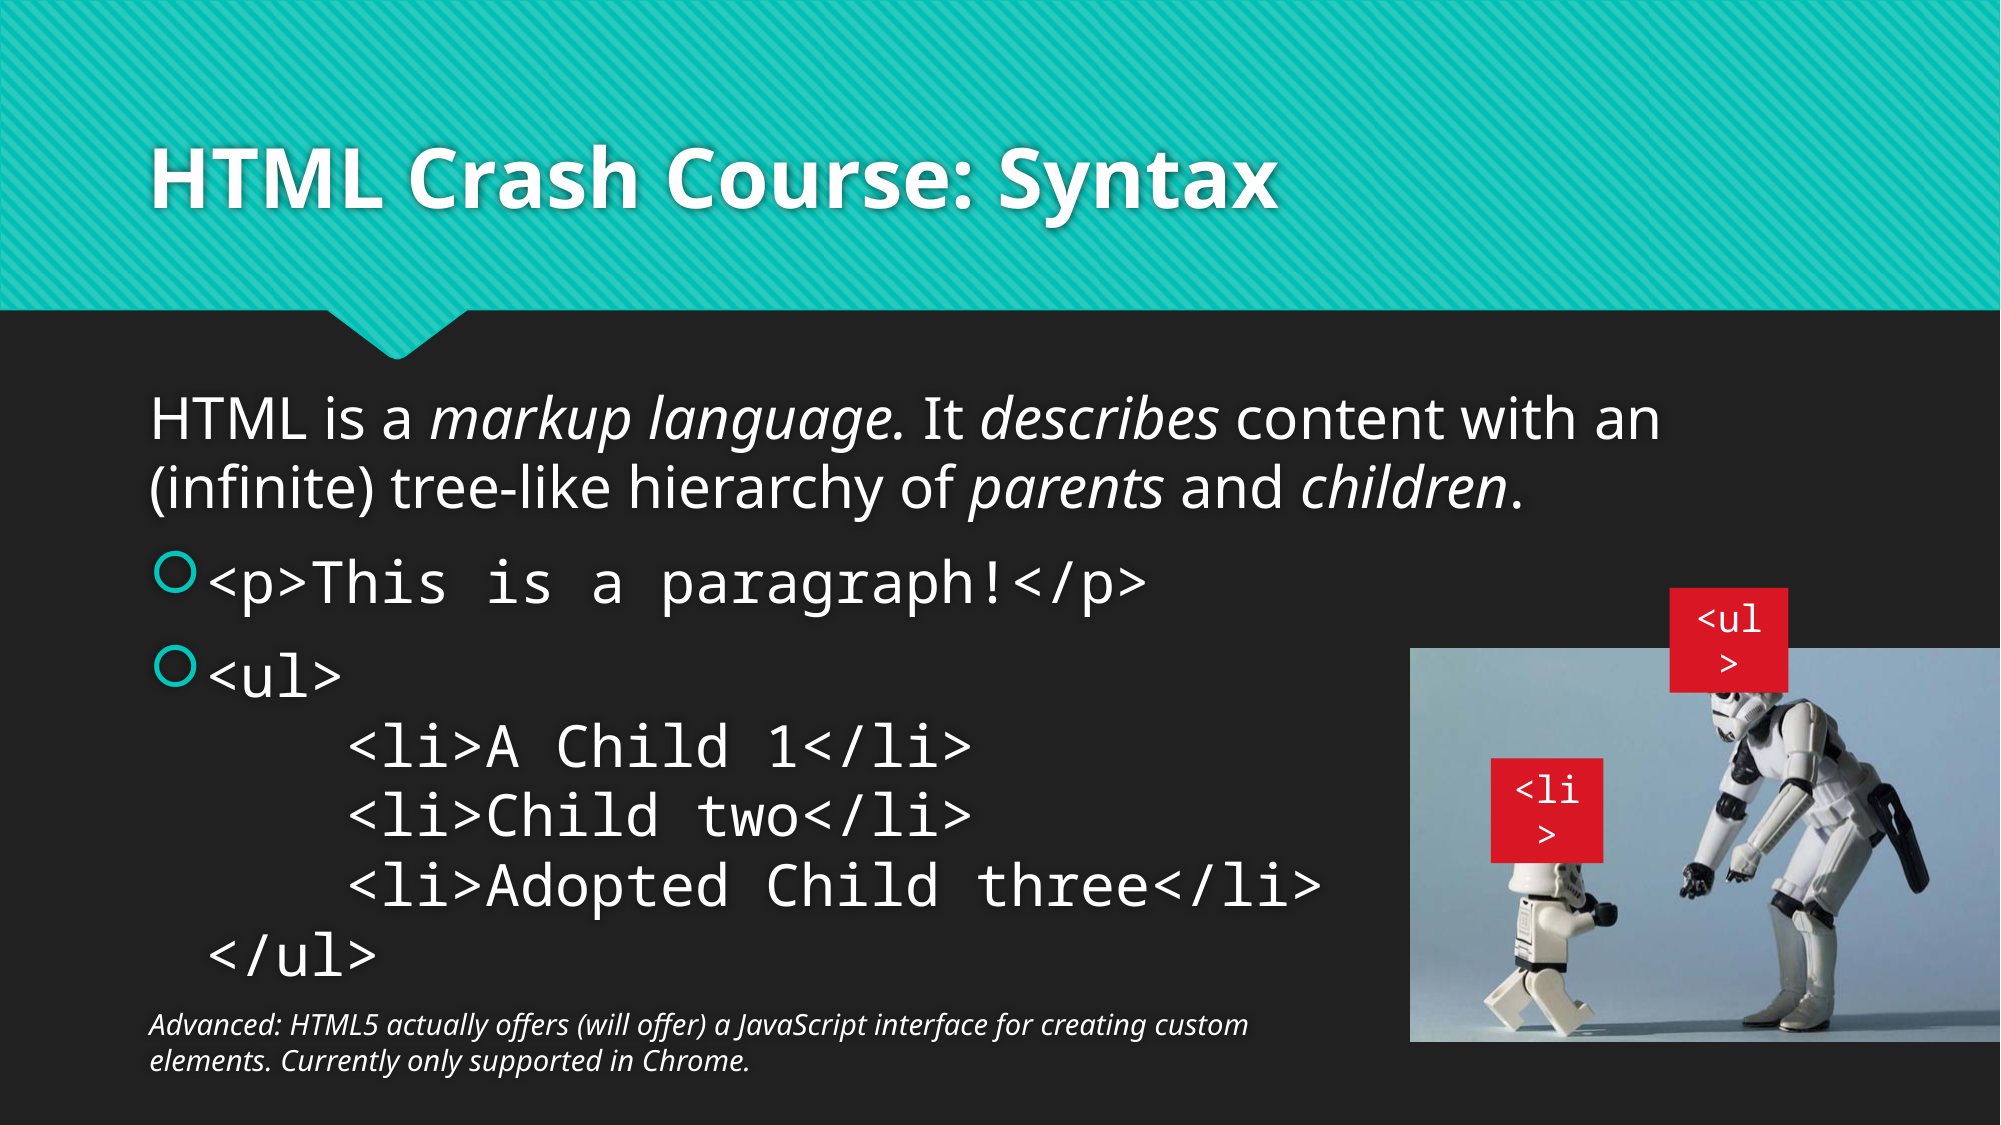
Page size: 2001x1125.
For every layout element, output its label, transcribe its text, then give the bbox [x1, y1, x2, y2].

title HTML Crash Course: Syntax [132, 73, 1868, 233]
picture [1410, 648, 2000, 1042]
text_box <ul> [1669, 587, 1789, 648]
list HTML is a markup language. It describes content with an (infinite) tree-like hierarchy of parents and children. <p>This is a paragraph!</p> <ul> <li>A Child 1</li> <li>Child two</li> <li>Adopted Child three</li> </ul> Advanced: HTML5 actually offers (will offer) a JavaScript interface for creating custom elements. Currently only supported in Chrome. [134, 364, 1868, 1094]
